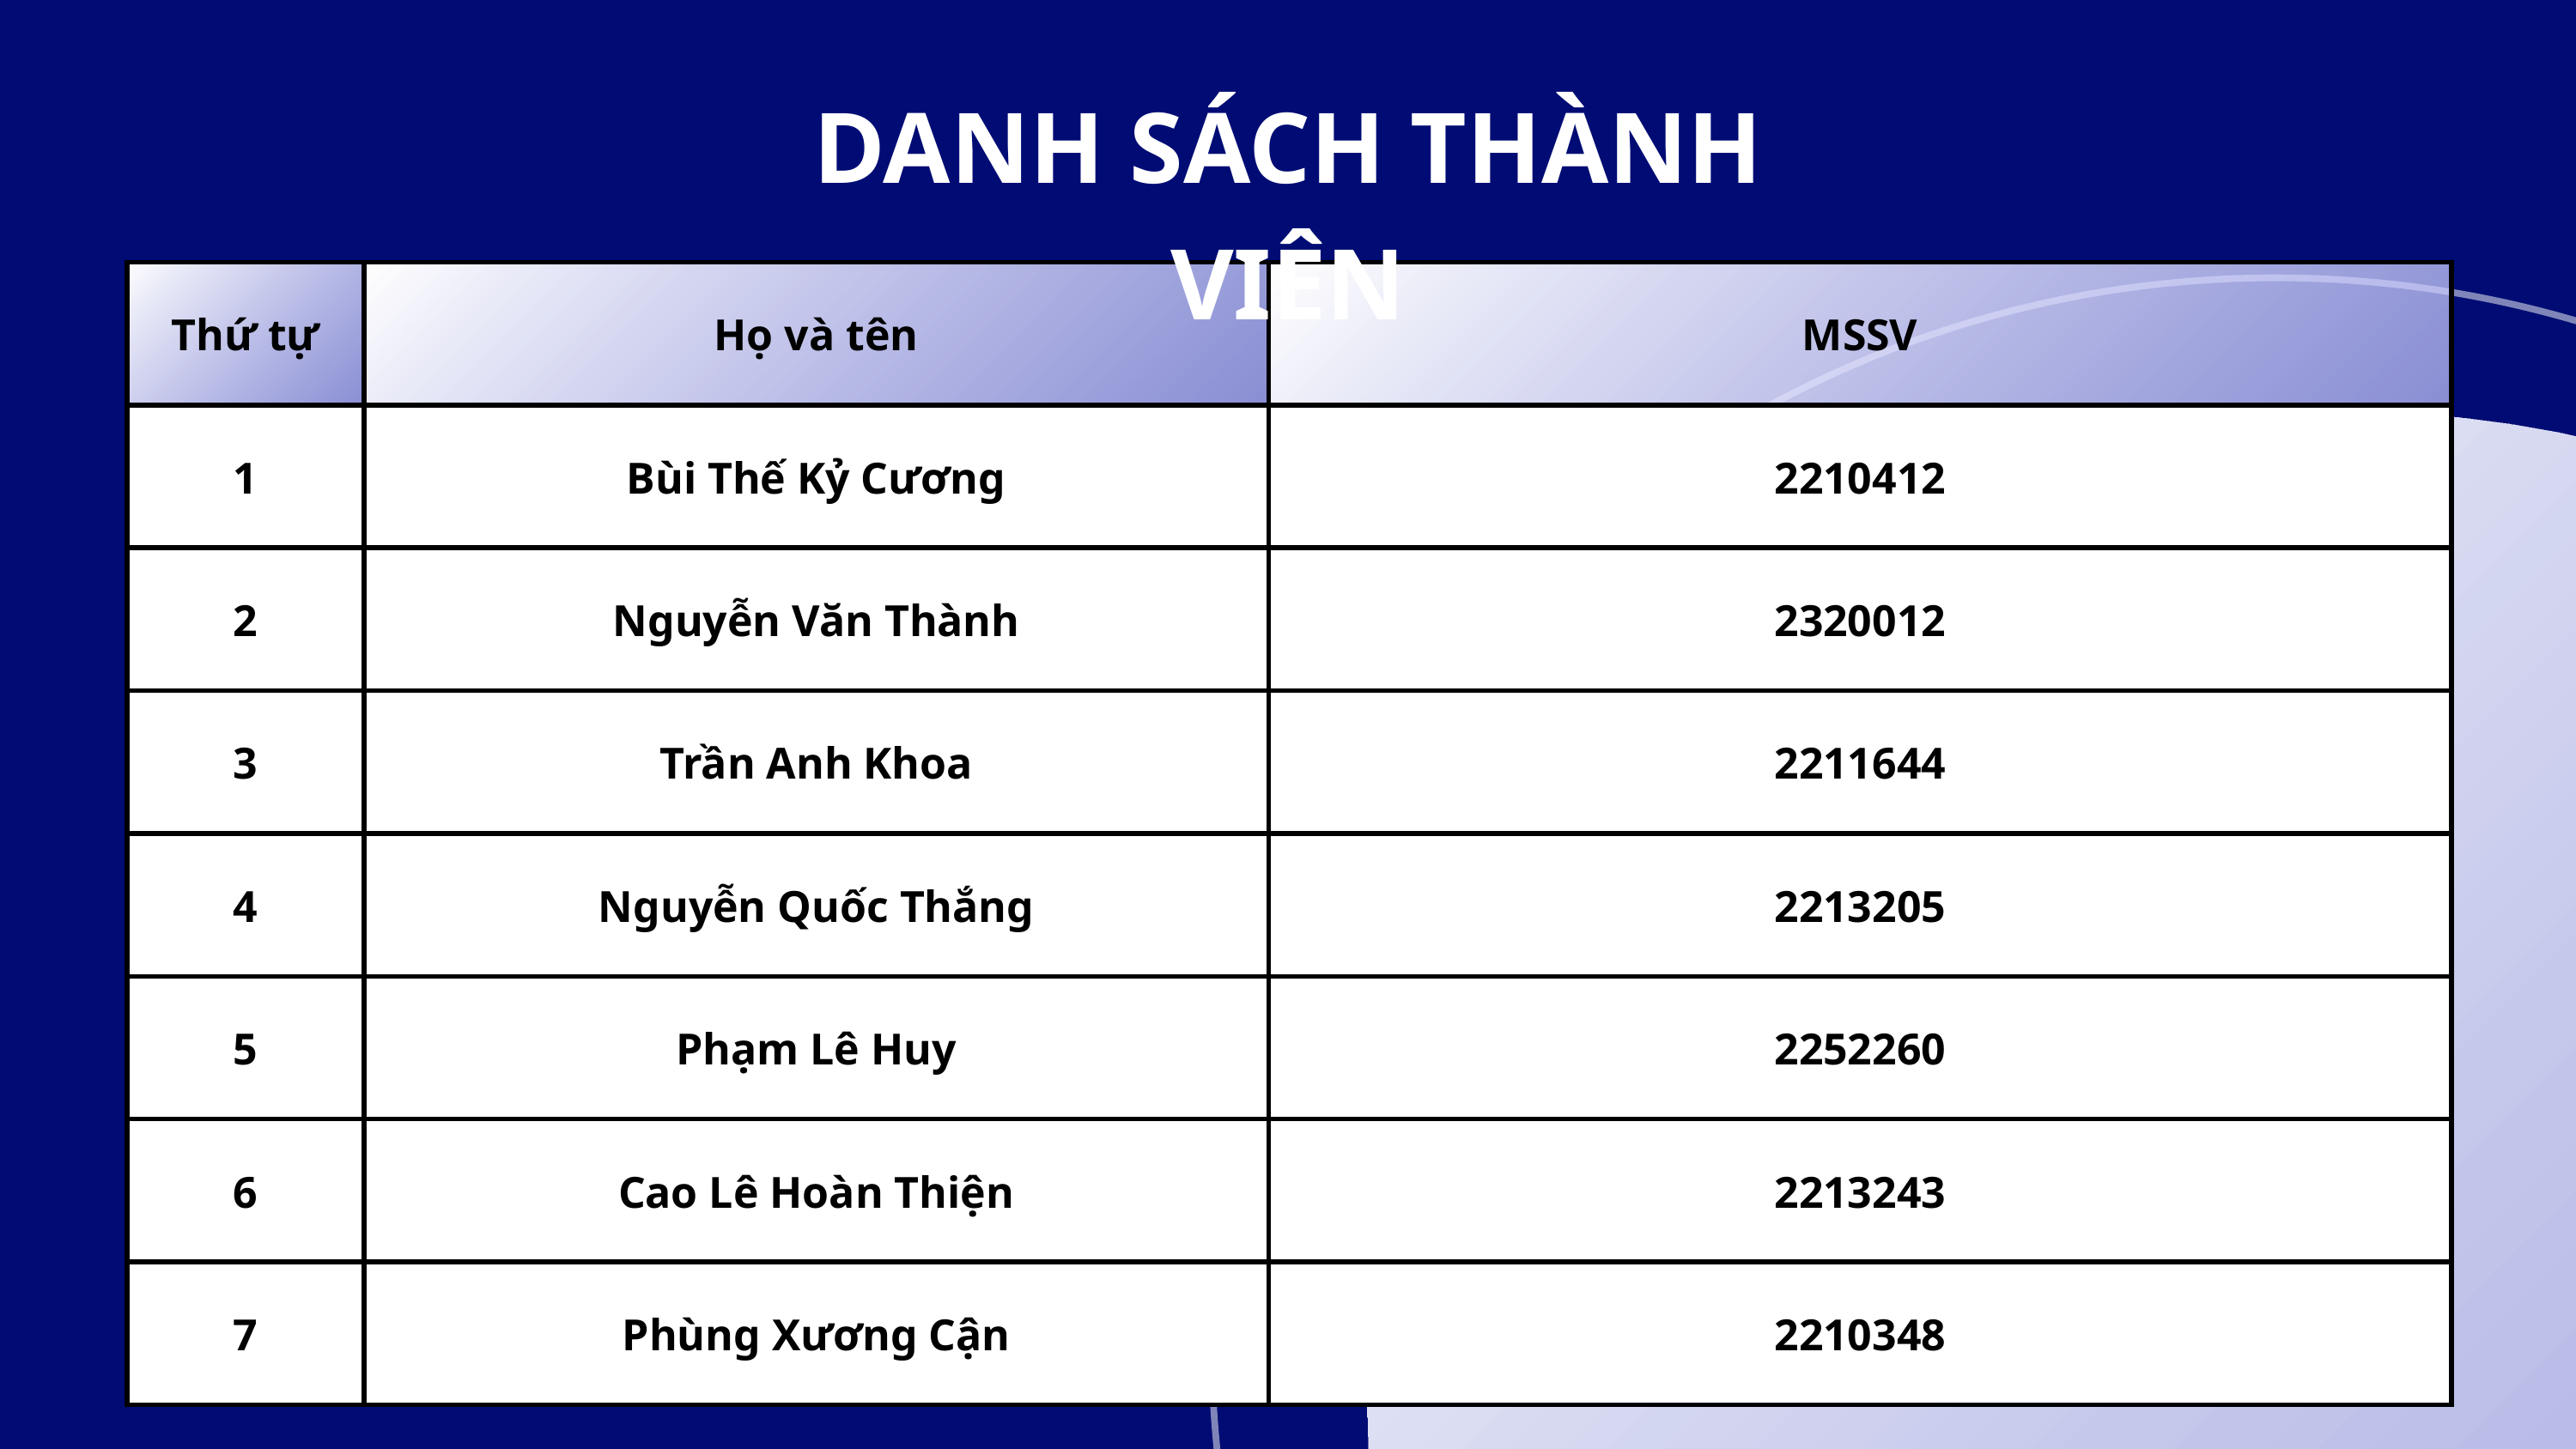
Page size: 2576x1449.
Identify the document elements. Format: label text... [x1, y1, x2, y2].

table_cell Cao Lê Hoàn Thiện [367, 1121, 1205, 1259]
table_header Thứ tự [130, 264, 361, 403]
table_cell 5 [130, 979, 361, 1117]
table_cell Bùi Thế Kỷ Cương [367, 408, 1205, 545]
table_cell 4 [130, 836, 361, 974]
table_cell 6 [130, 1121, 361, 1259]
table_cell 7 [130, 1264, 361, 1403]
table_cell Trần Anh Khoa [367, 693, 1205, 831]
text_box DANH SÁCH THÀNH VIÊN [689, 65, 1887, 339]
table_cell 3 [130, 693, 361, 831]
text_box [1211, 277, 2576, 1449]
table_cell 1 [130, 408, 361, 545]
table_cell Phạm Lê Huy [367, 979, 1205, 1117]
table_cell Nguyễn Văn Thành [367, 550, 1205, 688]
table_cell 2 [130, 550, 361, 688]
table_header MSSV [1887, 264, 2449, 275]
table_header Họ và tên [367, 264, 1205, 403]
table_cell Phùng Xương Cận [367, 1264, 1205, 1403]
table_cell Nguyễn Quốc Thắng [367, 836, 1205, 974]
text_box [1367, 412, 2576, 1449]
